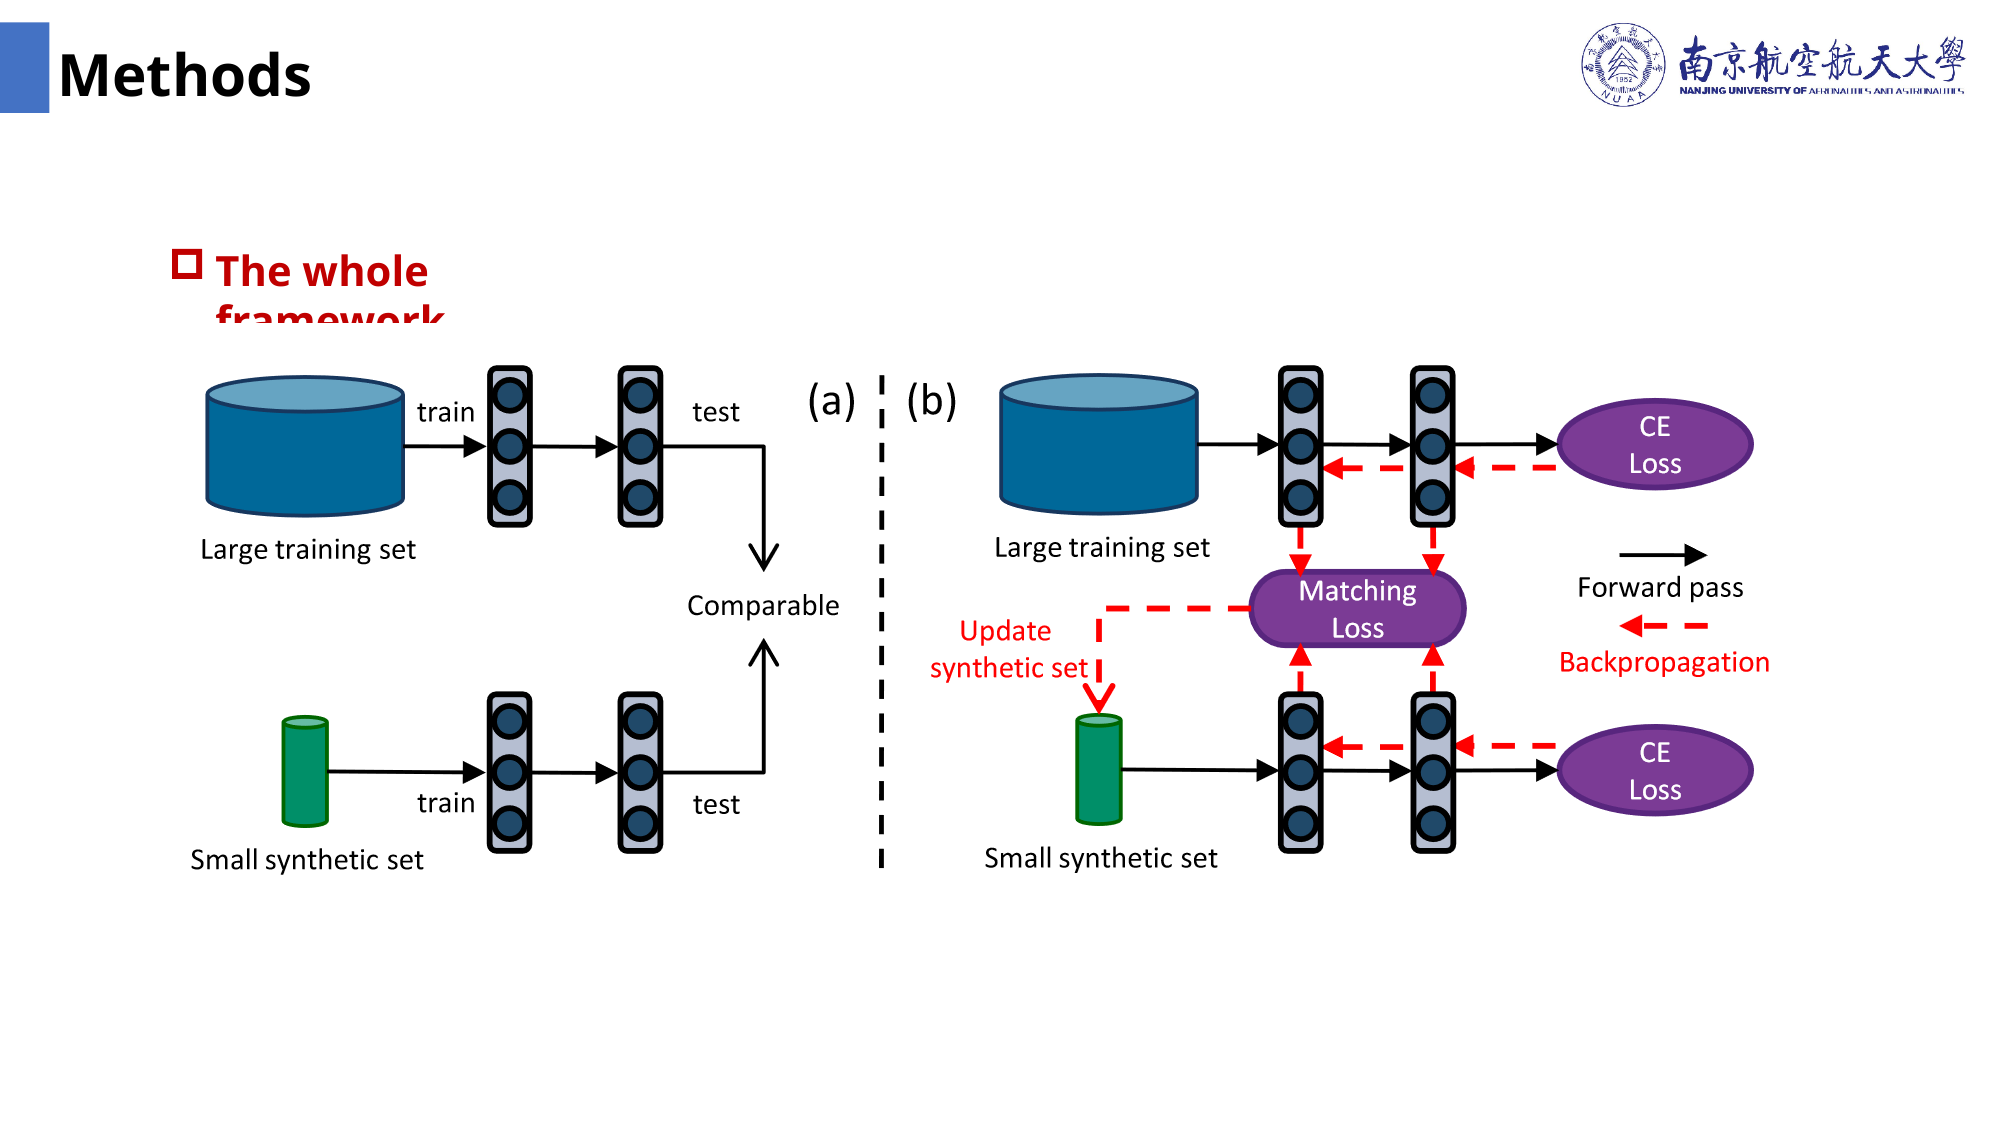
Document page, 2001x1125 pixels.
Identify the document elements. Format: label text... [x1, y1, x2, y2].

text_box [0, 21, 50, 114]
text_box Methods [42, 30, 327, 116]
picture [128, 323, 1813, 888]
text_box The whole framework [153, 237, 680, 323]
picture [1573, 0, 1973, 113]
